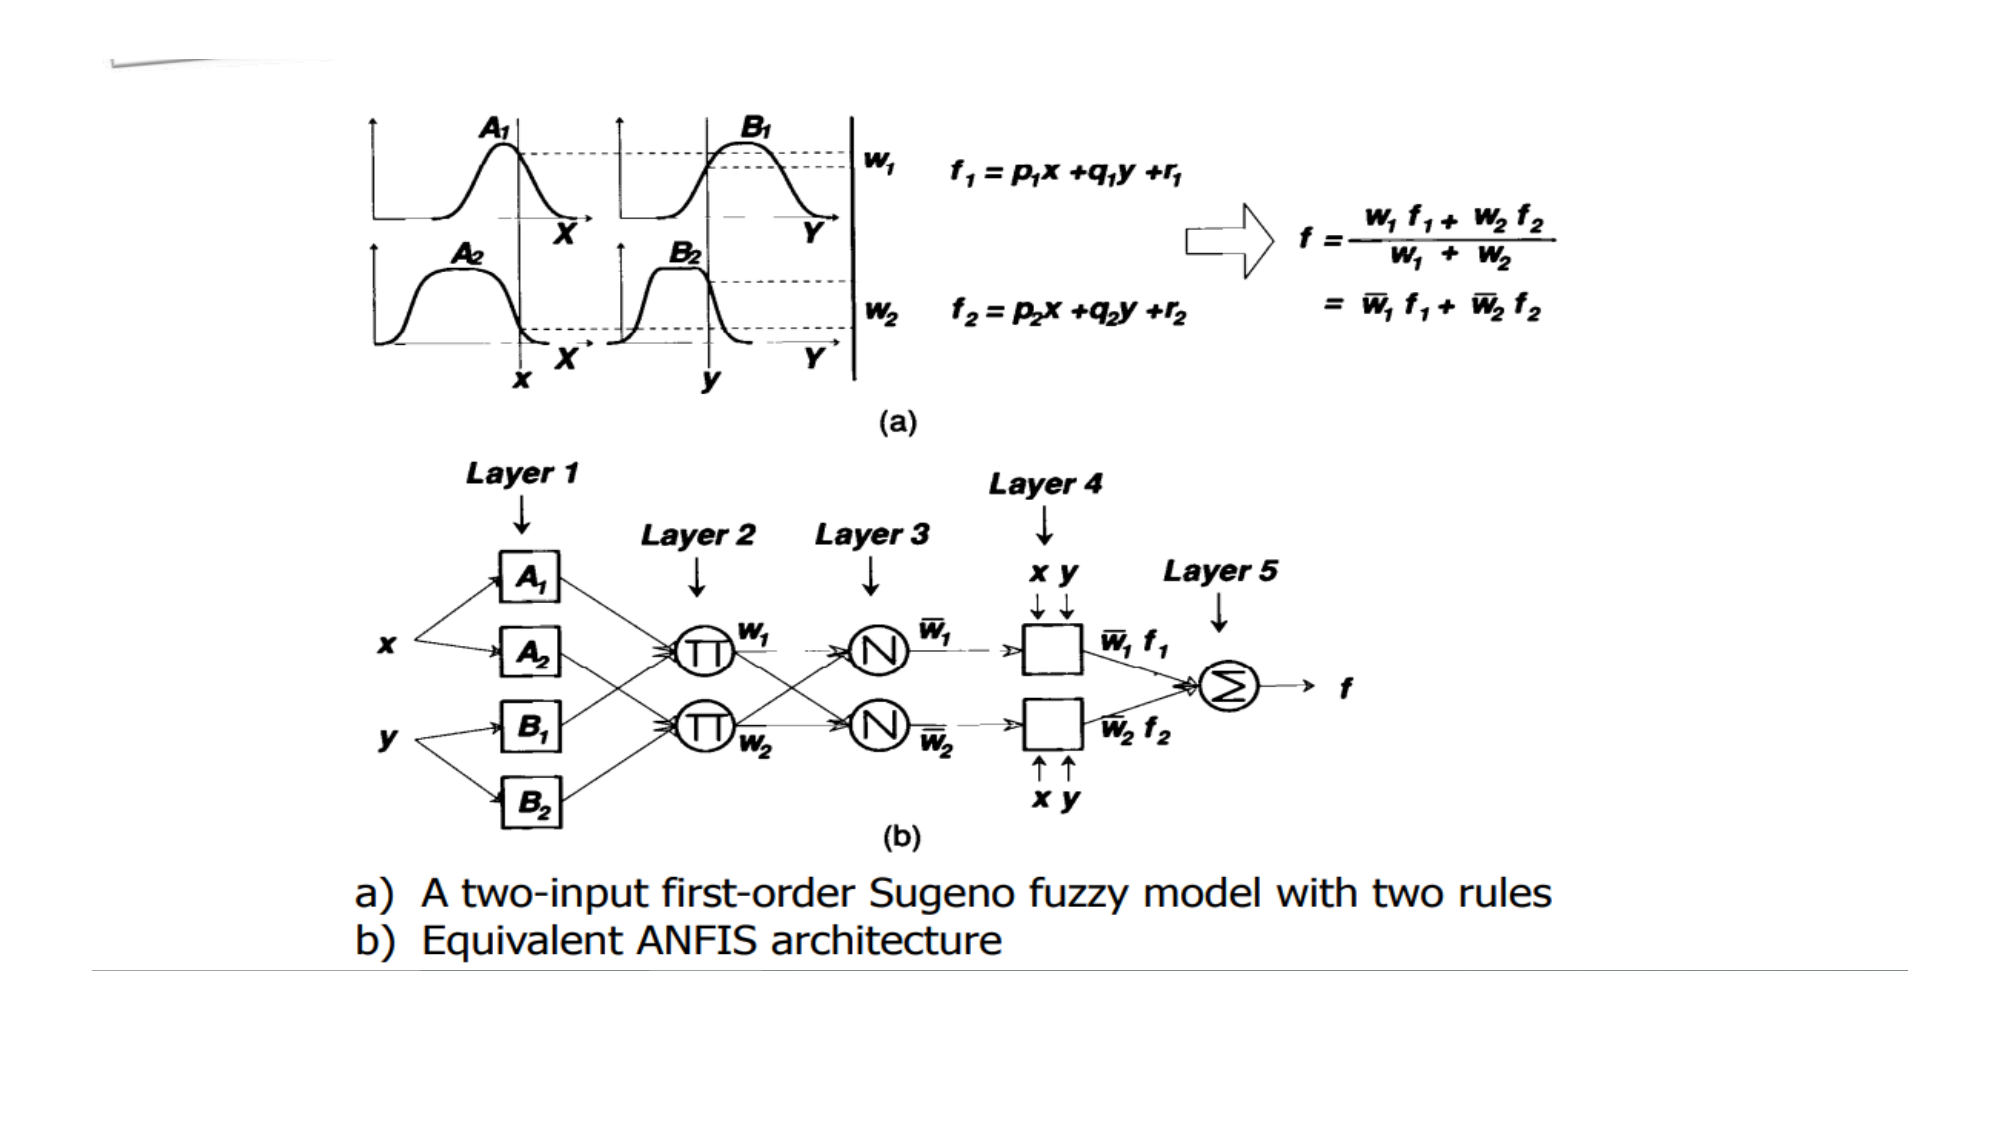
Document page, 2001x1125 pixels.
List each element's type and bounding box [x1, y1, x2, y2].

list [91, 59, 1909, 971]
